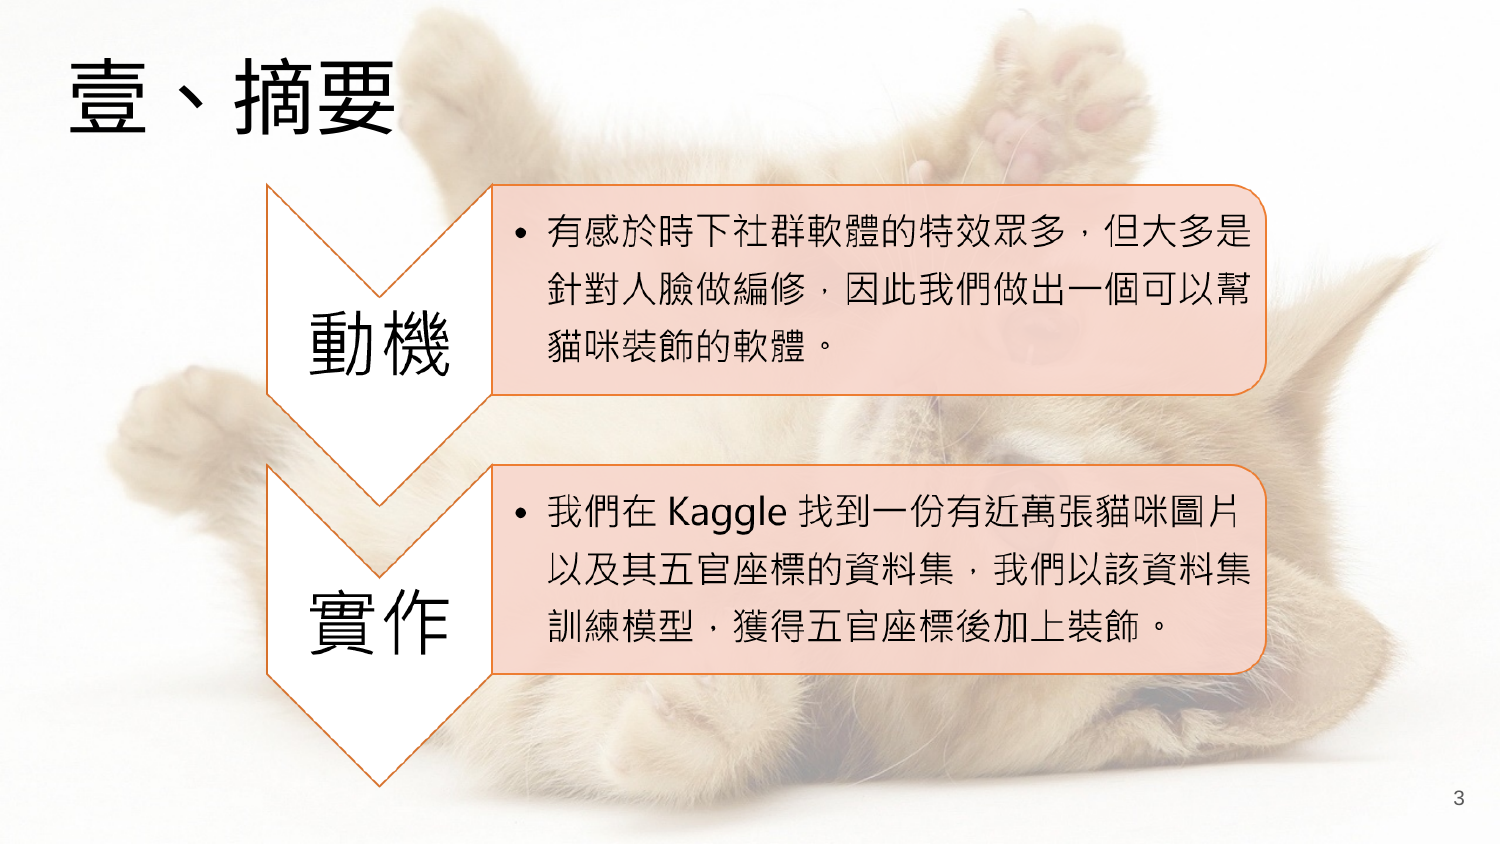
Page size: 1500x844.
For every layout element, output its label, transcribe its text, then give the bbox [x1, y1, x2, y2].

title 壹、摘要 [51, 30, 1449, 146]
picture [0, 0, 1500, 844]
slide_number ‹#› [1389, 764, 1480, 830]
